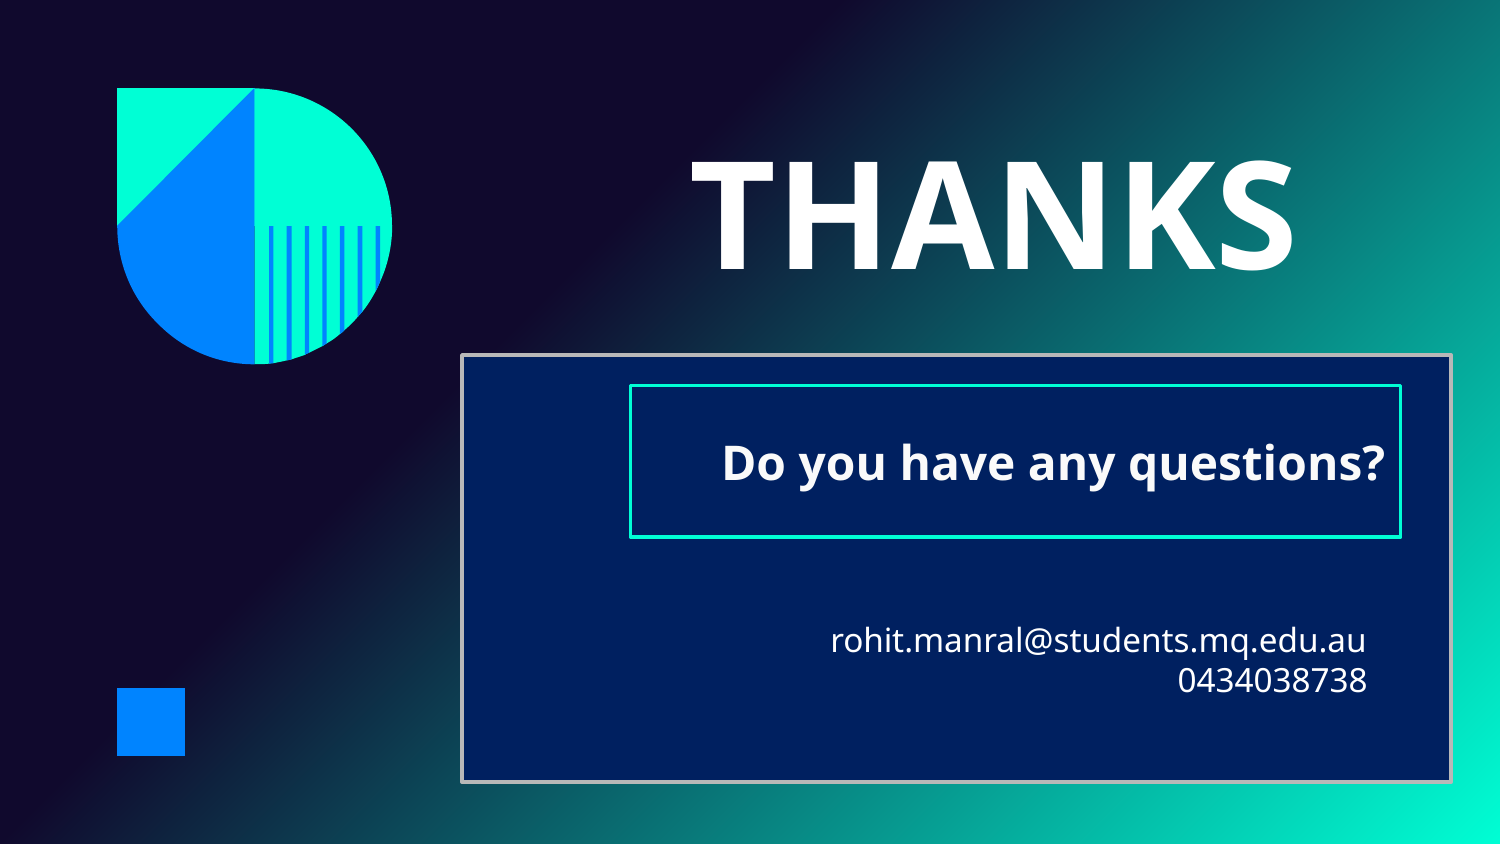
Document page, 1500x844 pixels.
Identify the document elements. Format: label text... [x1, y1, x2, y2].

text_box Do you have any questions? [630, 385, 1401, 538]
text_box [460, 353, 1453, 784]
title THANKS [365, 112, 1314, 308]
text_box rohit.manral@students.mq.edu.au 0434038738 [749, 603, 1383, 716]
